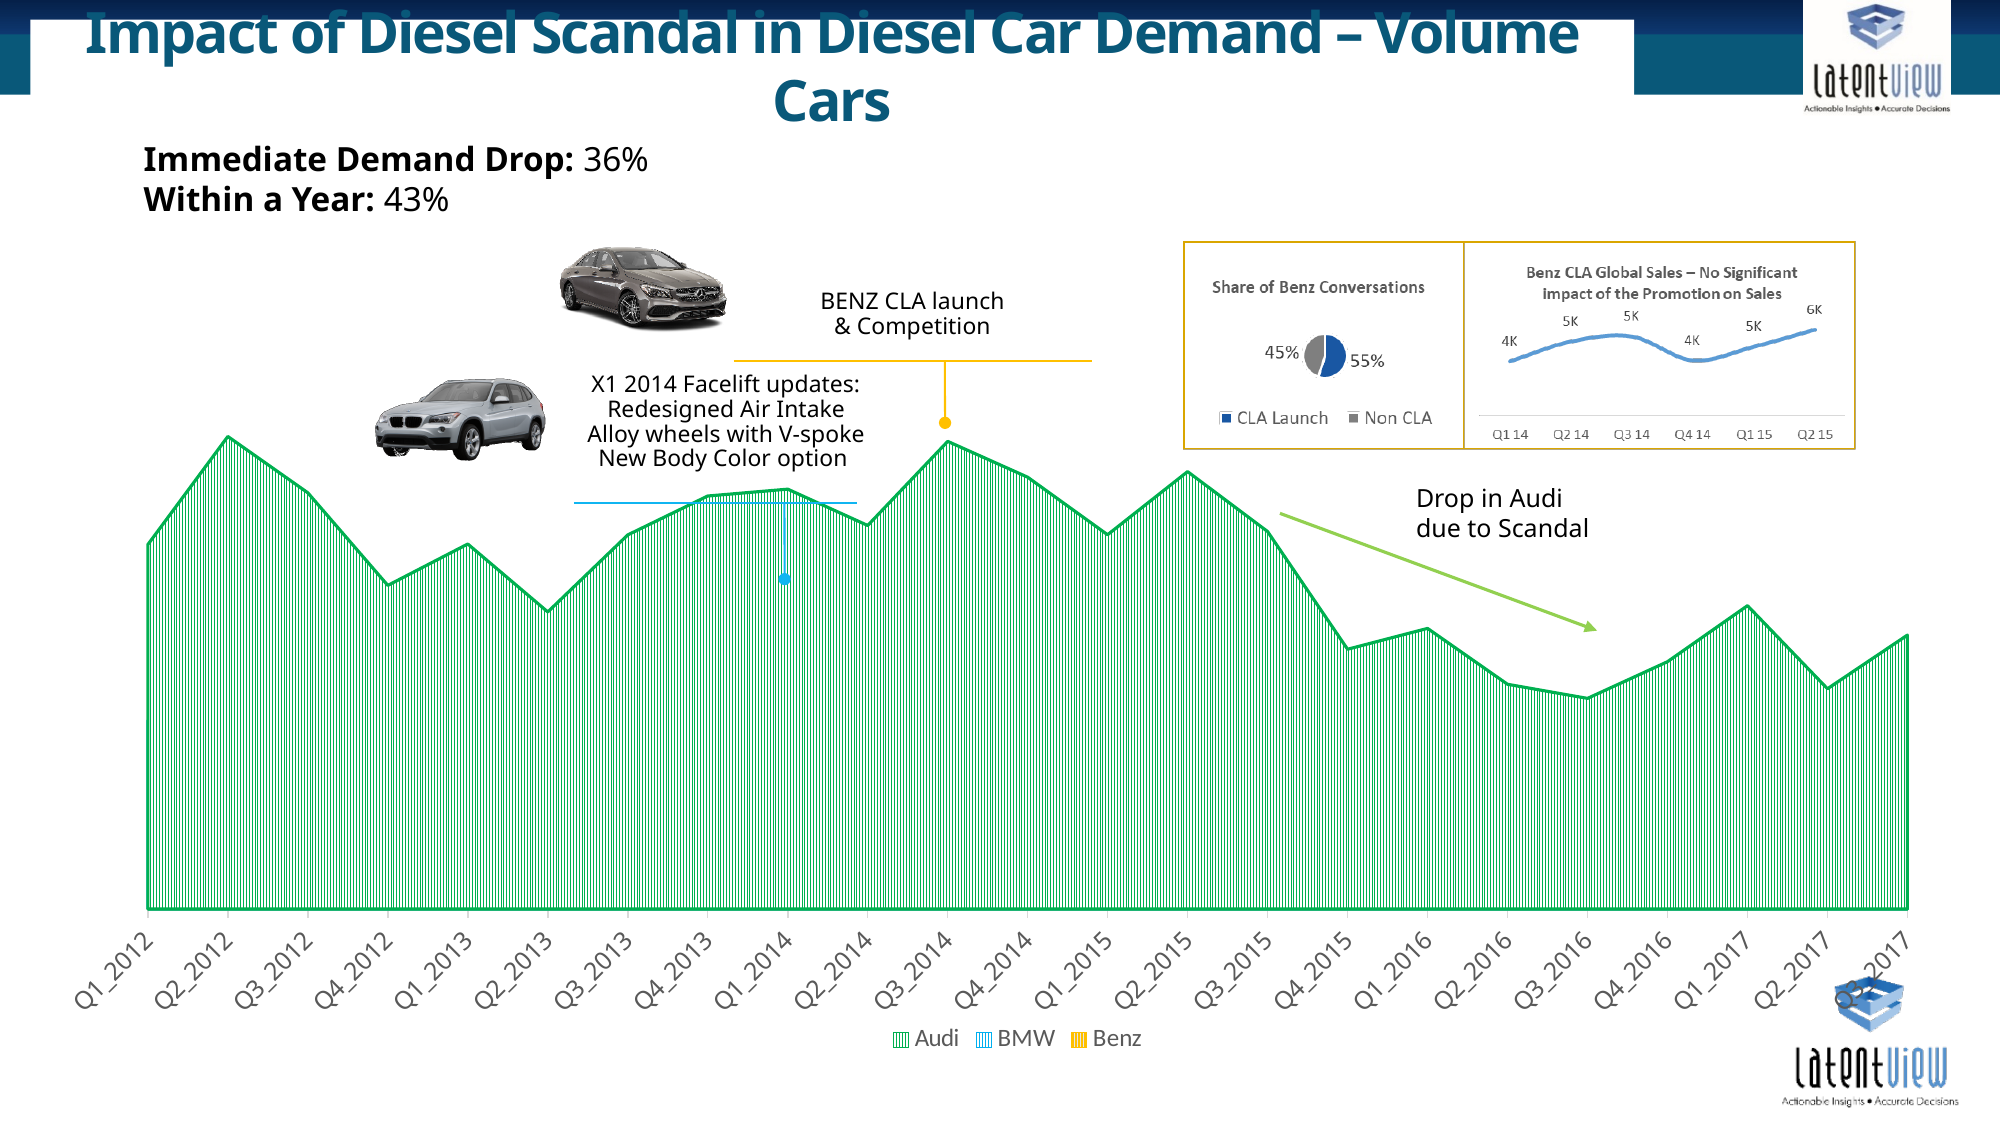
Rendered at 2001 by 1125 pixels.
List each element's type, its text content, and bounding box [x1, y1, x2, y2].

text_box [1951, 34, 2000, 95]
picture [1754, 1060, 1988, 1125]
text_box [0, 34, 30, 95]
picture [366, 374, 554, 465]
picture [553, 223, 733, 351]
text_box Impact of Diesel Scandal in Diesel Car Demand – Volume Cars [30, 19, 1635, 110]
picture [1803, 0, 1951, 116]
text_box [1635, 34, 1803, 95]
text_box Immediate Demand Drop: 36% Within a Year: 43% [128, 130, 674, 226]
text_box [573, 289, 1092, 580]
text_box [1279, 513, 1598, 631]
chart [41, 241, 1994, 1060]
